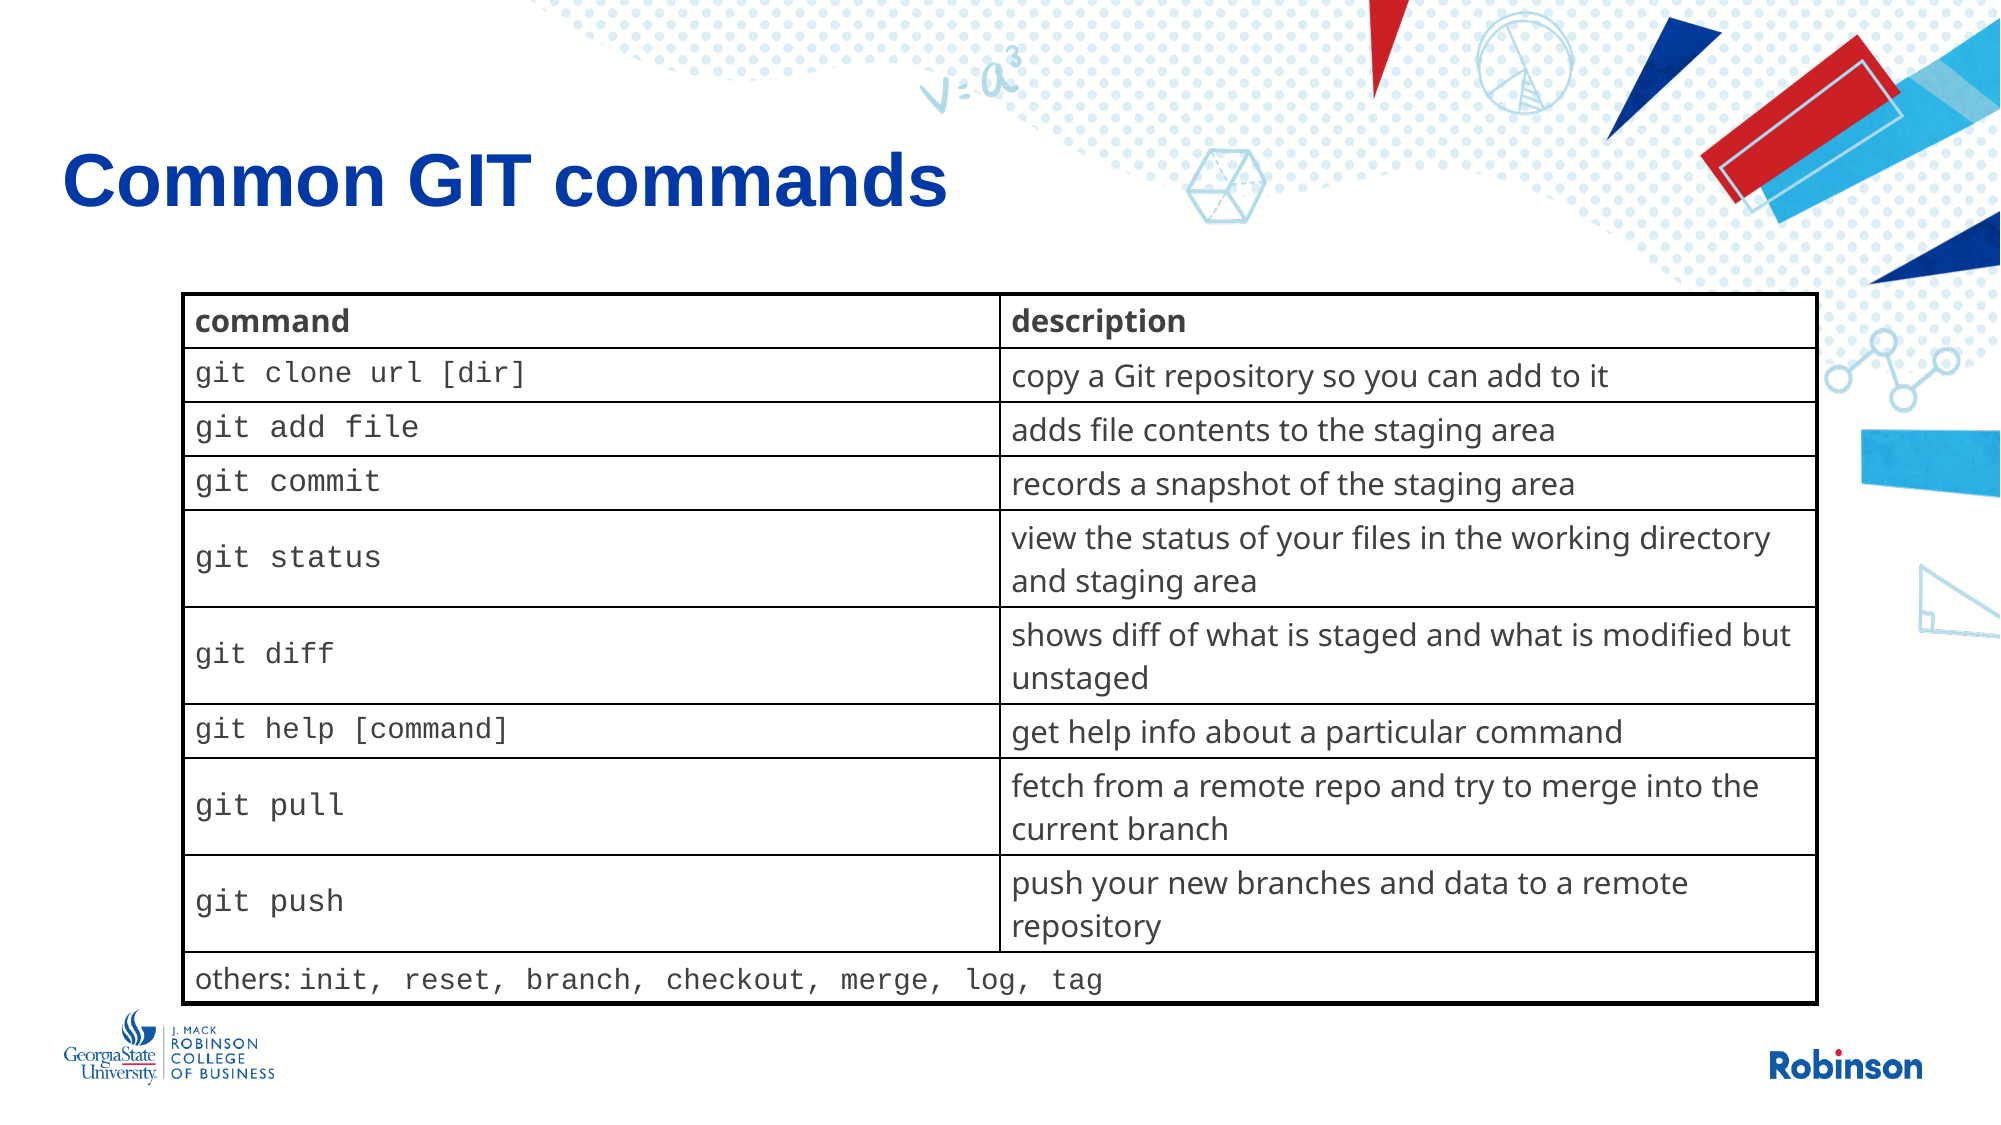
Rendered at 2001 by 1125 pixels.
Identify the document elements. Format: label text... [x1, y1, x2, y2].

table_cell git status [185, 511, 999, 606]
table_cell git pull [185, 759, 999, 854]
table_cell push your new branches and data to a remote repository [1001, 856, 1815, 951]
table_cell view the status of your files in the working directory and staging area [1001, 511, 1815, 606]
table_cell git add file [185, 403, 999, 455]
table_cell git diff [185, 608, 999, 703]
table_header description [1001, 296, 1815, 347]
table_cell records a snapshot of the staging area [1001, 457, 1815, 509]
table_cell git push [185, 856, 999, 951]
table_cell copy a Git repository so you can add to it [1001, 349, 1815, 401]
table_cell git commit [185, 457, 999, 509]
title Common GIT commands [62, 141, 1938, 223]
picture [0, 0, 2000, 1125]
table_header command [185, 296, 999, 347]
table_cell git clone url [dir] [185, 349, 999, 401]
table_cell git help [command] [185, 705, 999, 757]
table_cell fetch from a remote repo and try to merge into the current branch [1001, 759, 1815, 854]
table_cell others: init, reset, branch, checkout, merge, log, tag [185, 953, 1815, 1001]
table_cell get help info about a particular command [1001, 705, 1815, 757]
table_cell adds file contents to the staging area [1001, 403, 1815, 455]
table_cell shows diff of what is staged and what is modified but unstaged [1001, 608, 1815, 703]
